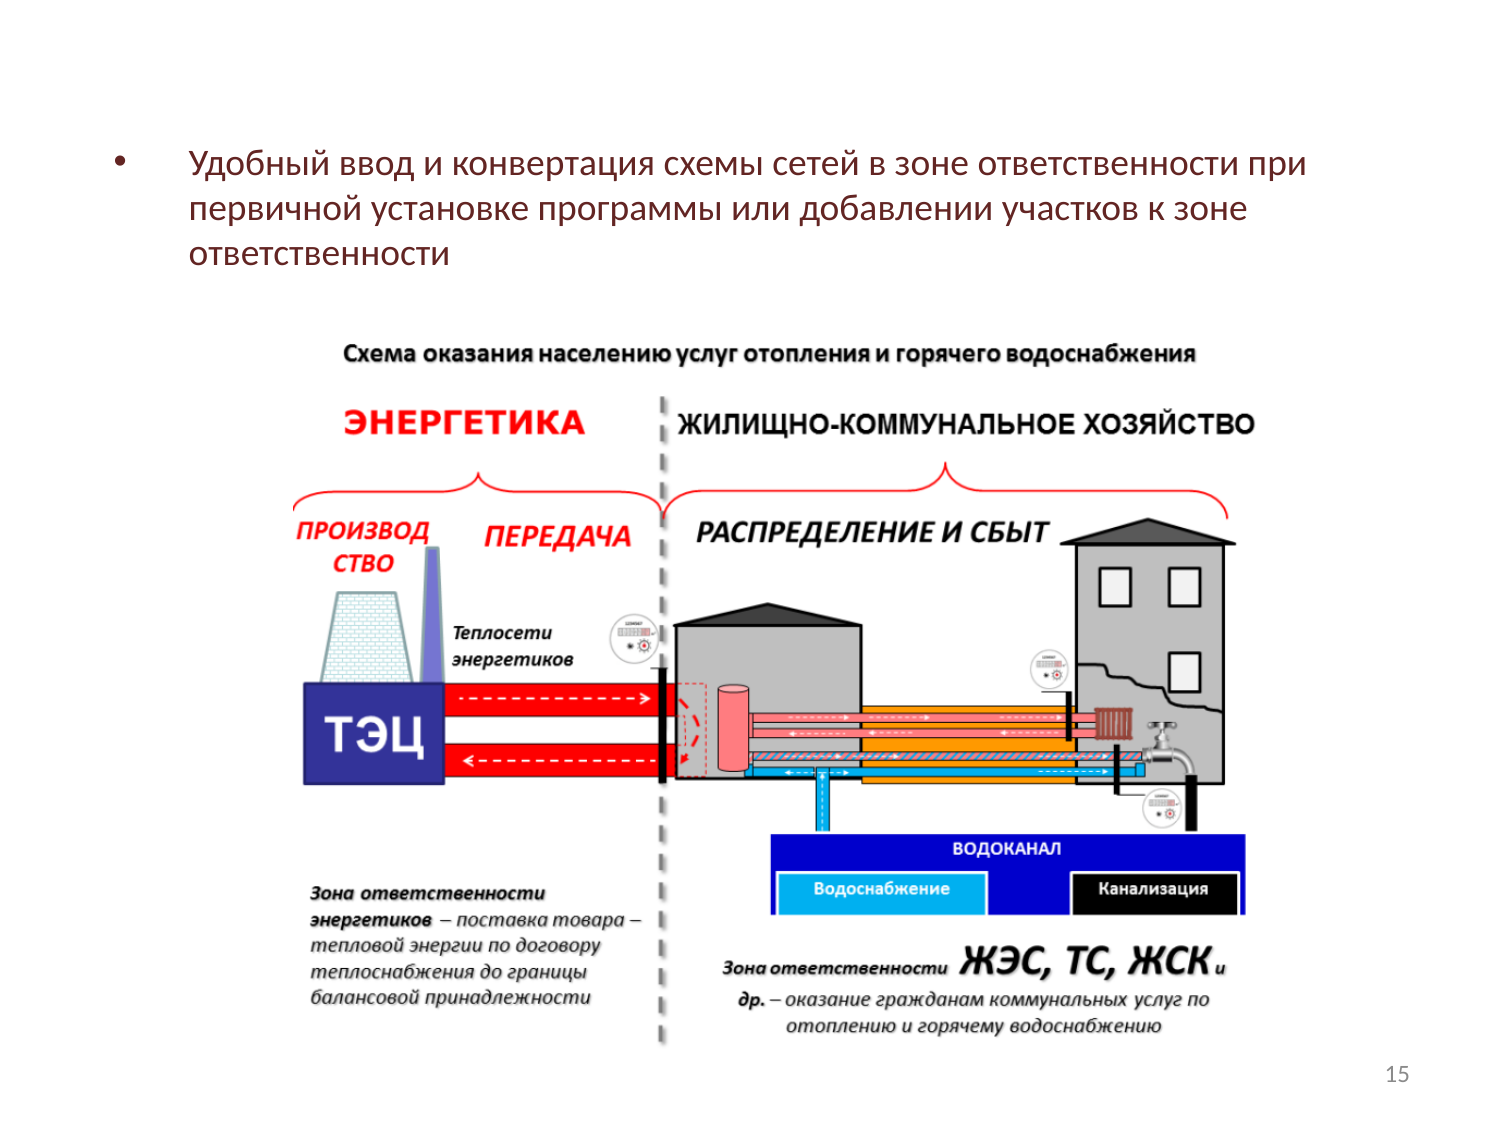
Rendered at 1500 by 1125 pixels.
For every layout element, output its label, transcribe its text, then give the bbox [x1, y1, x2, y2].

text_box Удобный ввод и конвертация схемы сетей в зоне ответственности при первичной установке программы или добавлении участков к зоне ответственности [99, 130, 1340, 281]
picture [292, 331, 1273, 1067]
slide_number 15 [1074, 1042, 1425, 1103]
